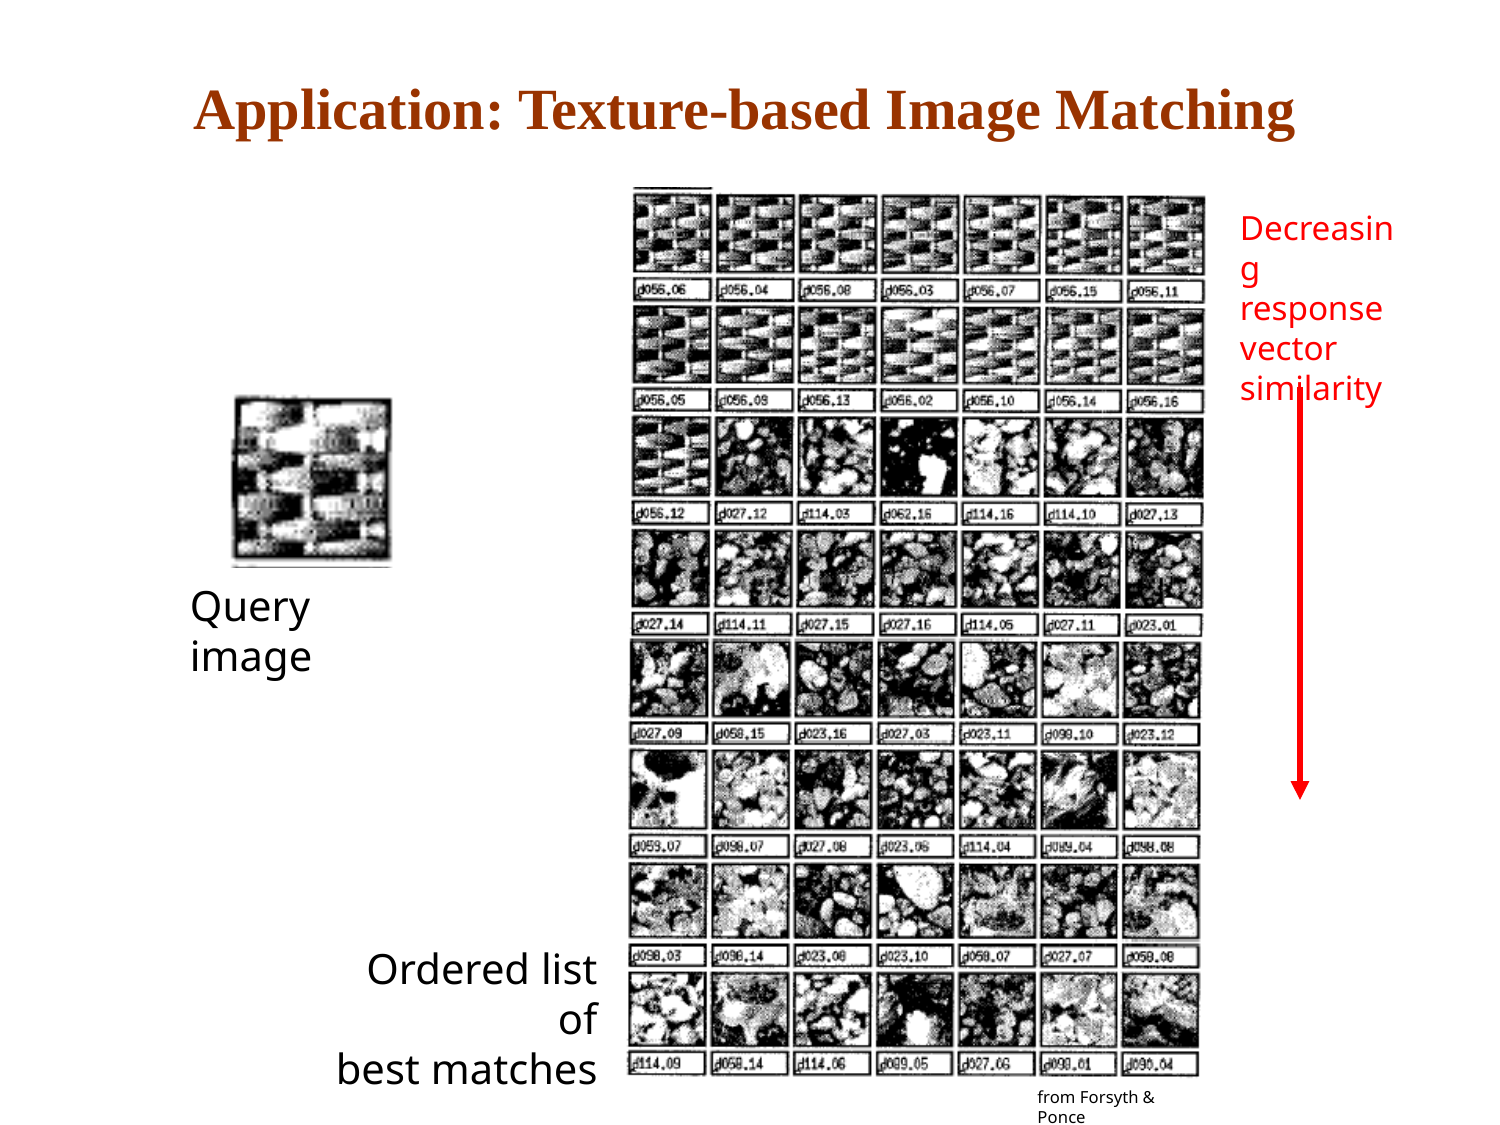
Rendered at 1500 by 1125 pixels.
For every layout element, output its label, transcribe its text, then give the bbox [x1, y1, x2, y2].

picture [624, 187, 1218, 1084]
title Application: Texture-based Image Matching [37, 12, 1463, 200]
text_box Query image [174, 572, 440, 688]
text_box Decreasing response vector similarity [1224, 199, 1417, 415]
text_box from Forsyth & Ponce [1022, 1091, 1213, 1125]
picture [214, 387, 411, 569]
text_box Ordered list of best matches [319, 934, 613, 1100]
